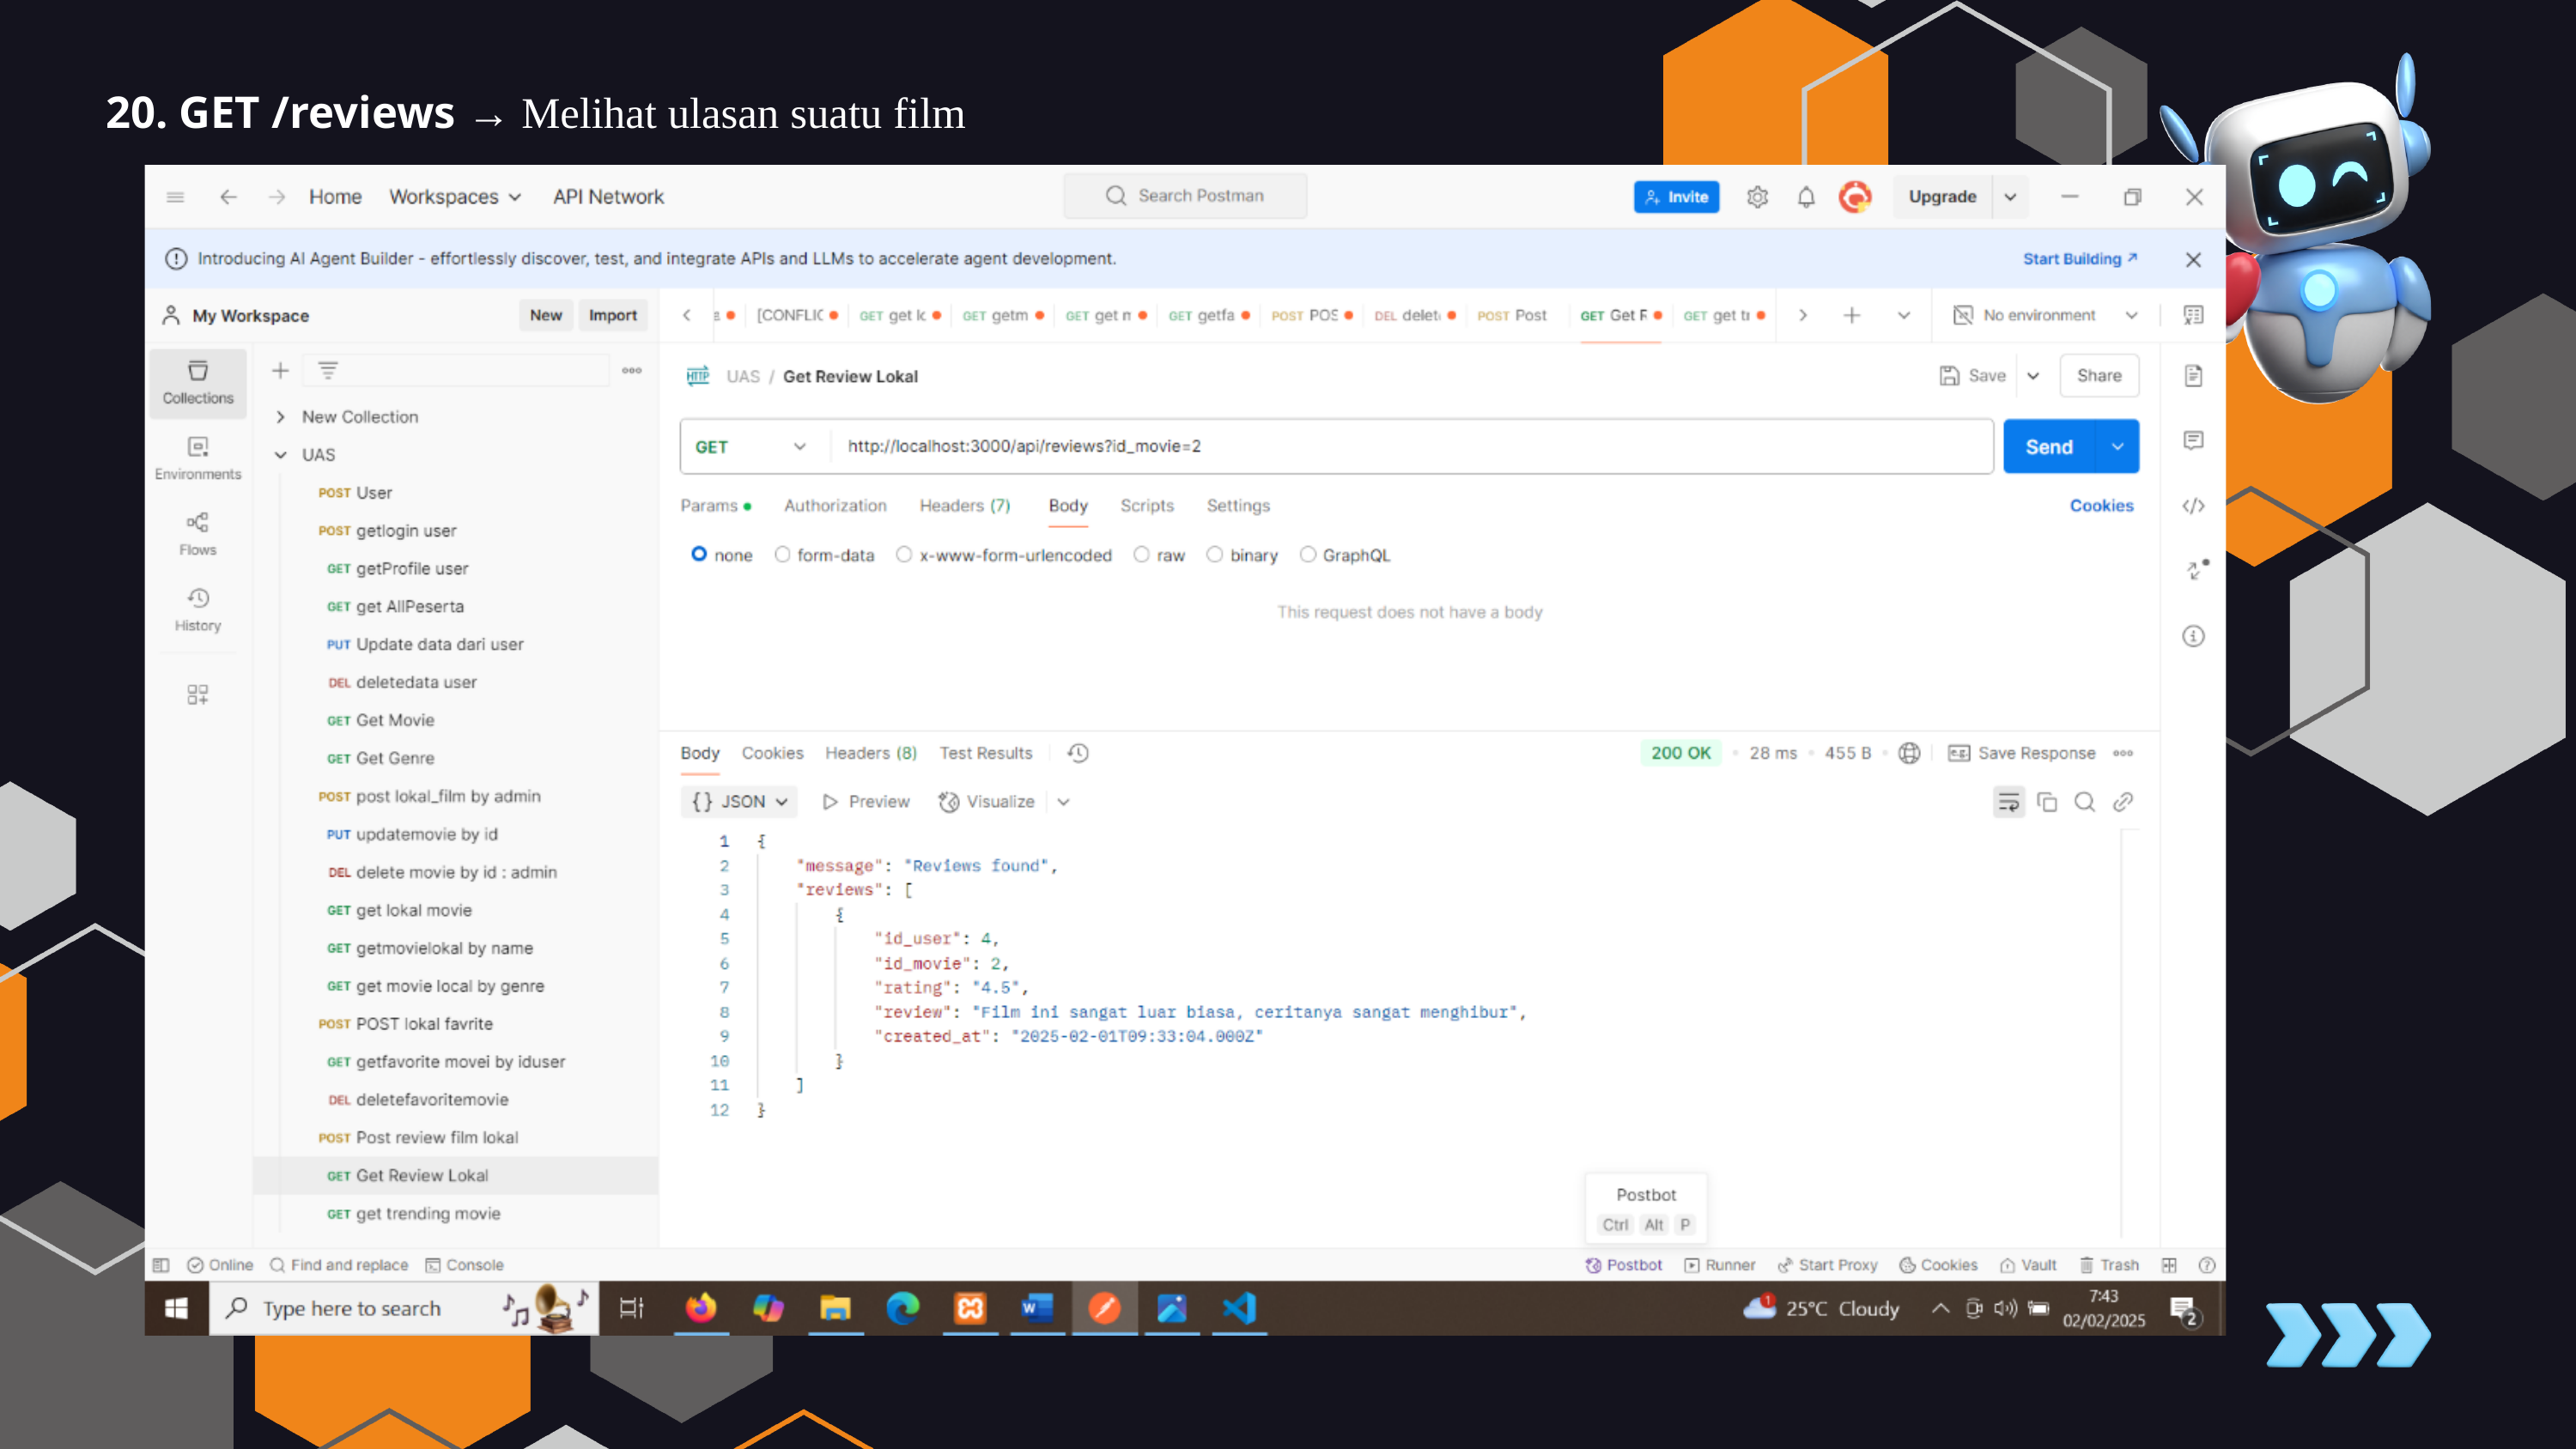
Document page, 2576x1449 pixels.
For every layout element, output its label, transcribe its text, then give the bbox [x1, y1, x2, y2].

text_box [0, 781, 874, 1449]
text_box [2160, 52, 2432, 404]
text_box 20. GET /reviews → Melihat ulasan suatu film [106, 71, 2160, 138]
text_box [1663, 0, 2576, 904]
text_box [144, 165, 2227, 1336]
text_box [2266, 1303, 2432, 1367]
